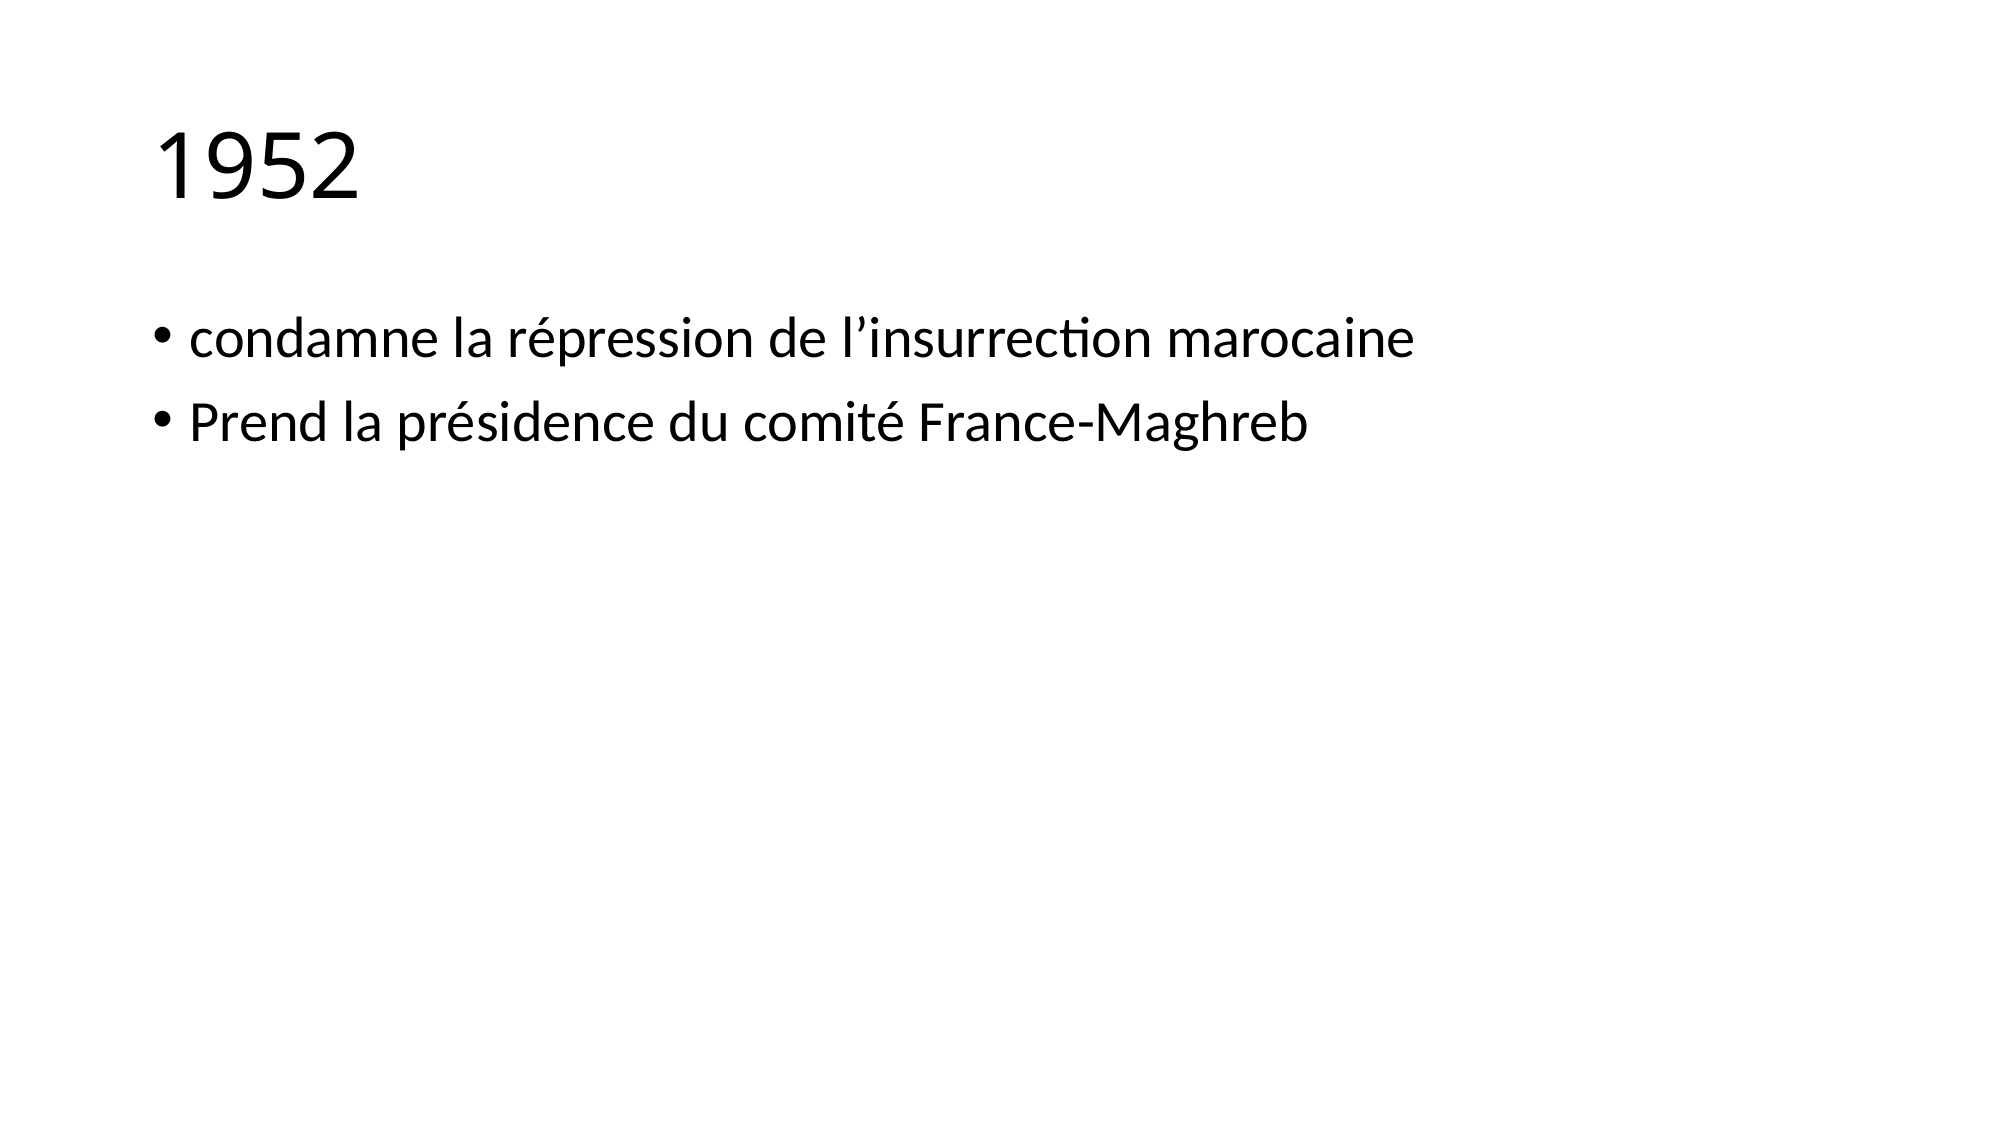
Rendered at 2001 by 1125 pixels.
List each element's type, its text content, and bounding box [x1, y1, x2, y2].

title 1952 [137, 59, 1863, 278]
list condamne la répression de l’insurrection marocaine Prend la présidence du comité France-Maghreb [137, 299, 1863, 1014]
